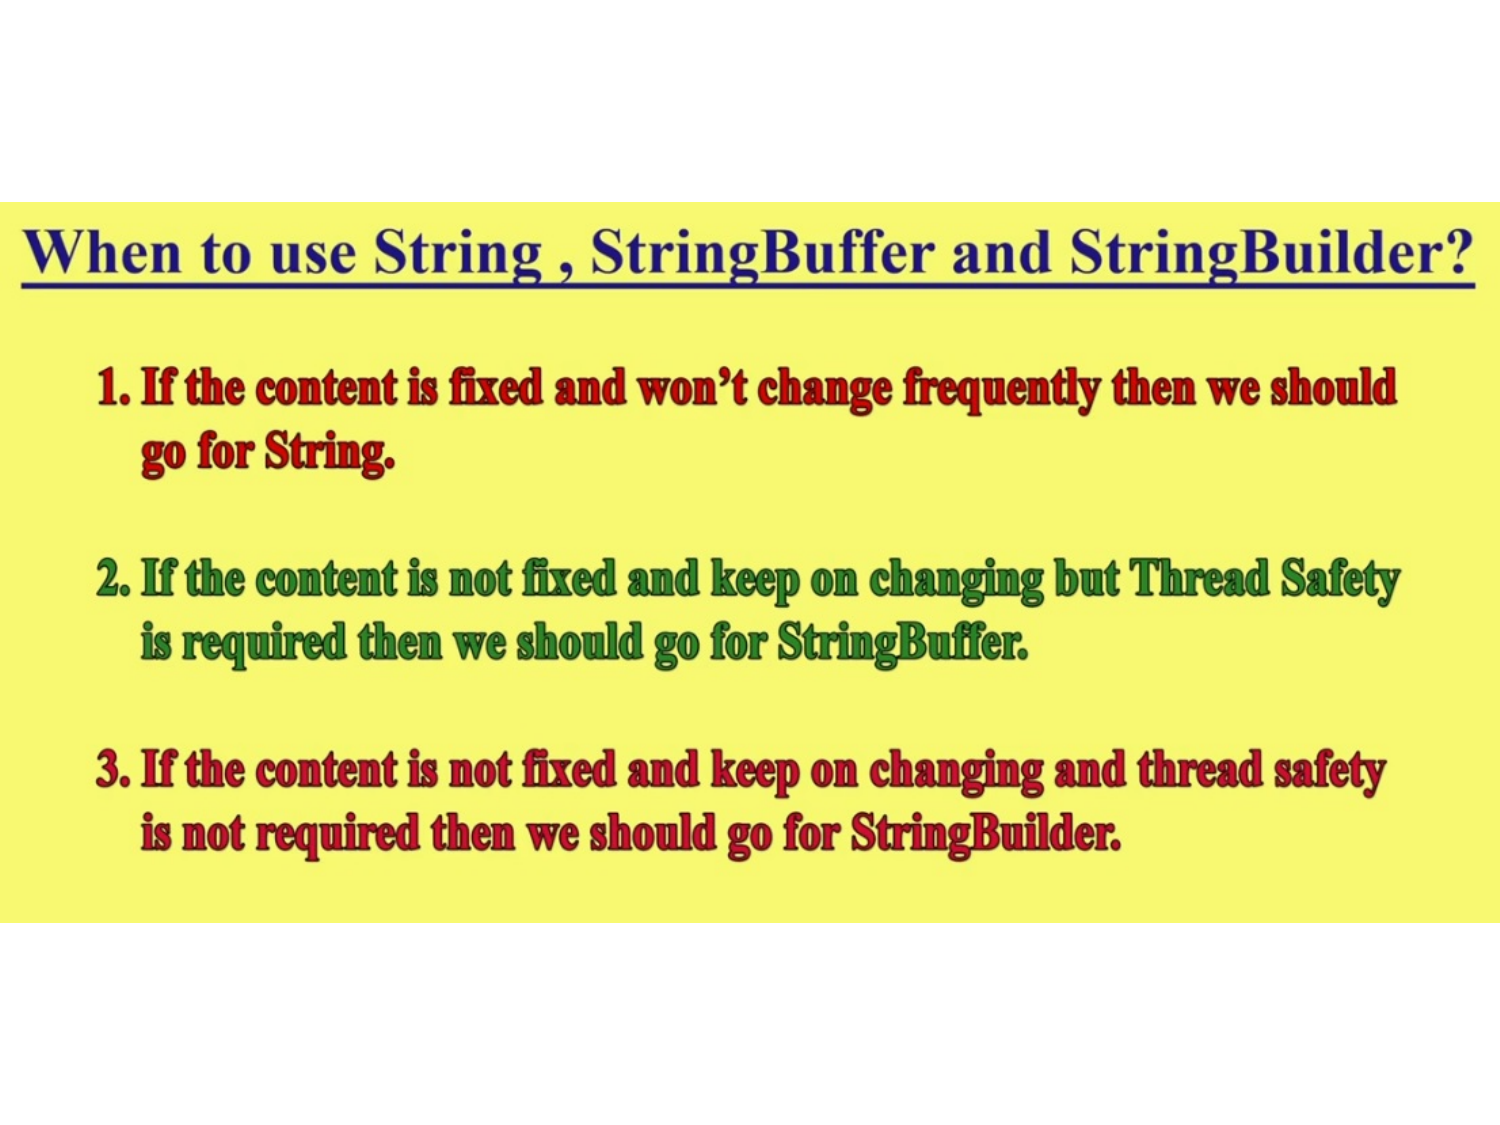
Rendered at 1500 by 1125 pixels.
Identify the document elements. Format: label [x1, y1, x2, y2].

picture [0, 202, 1500, 923]
